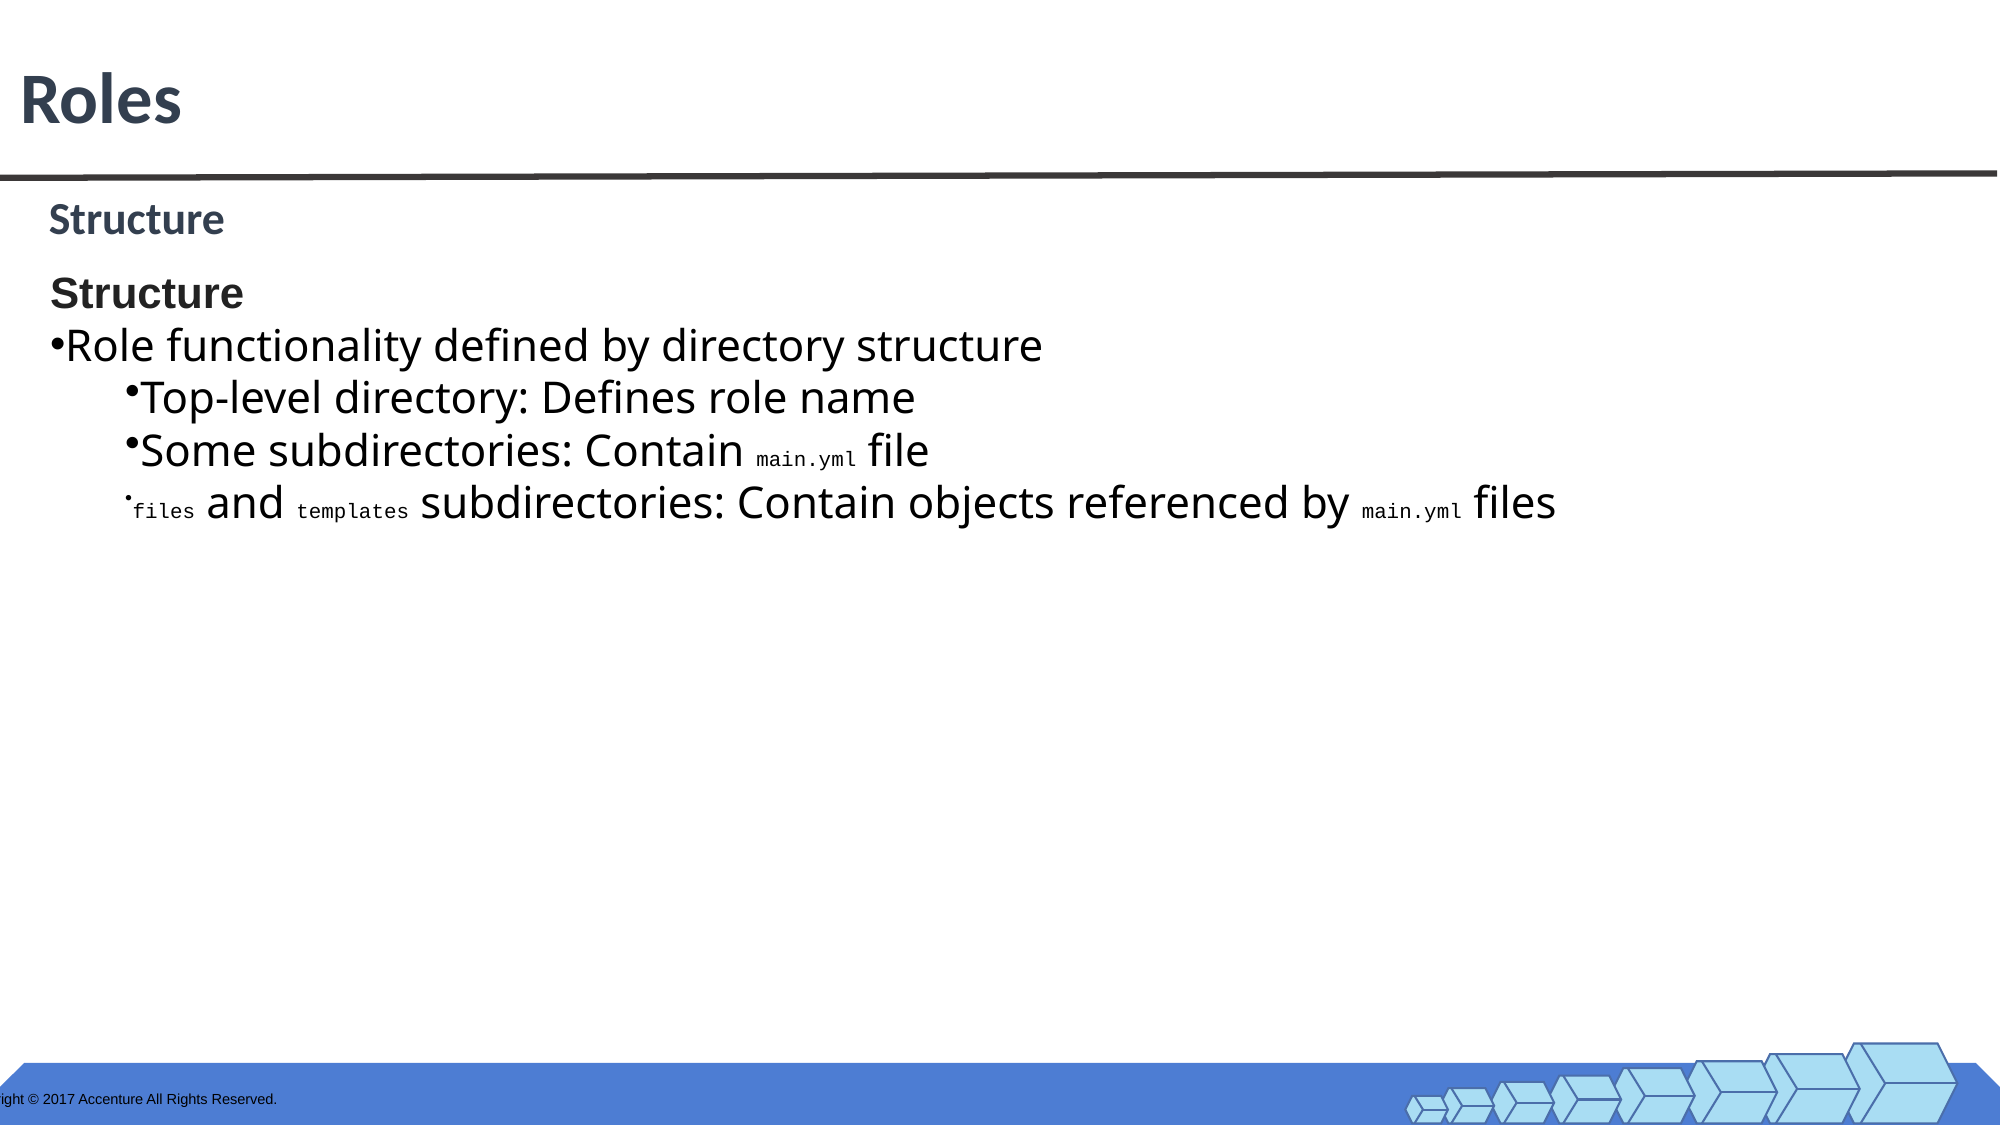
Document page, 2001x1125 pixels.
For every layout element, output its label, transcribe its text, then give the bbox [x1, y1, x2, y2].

title Roles [5, 53, 2000, 147]
list Structure Role functionality defined by directory structure Top-level directory: Defines role name Some subdirectories: Contain main.yml file files and templates subdirectories: Contain objects referenced by main.yml files [35, 257, 1895, 1042]
list Structure [34, 188, 1896, 254]
